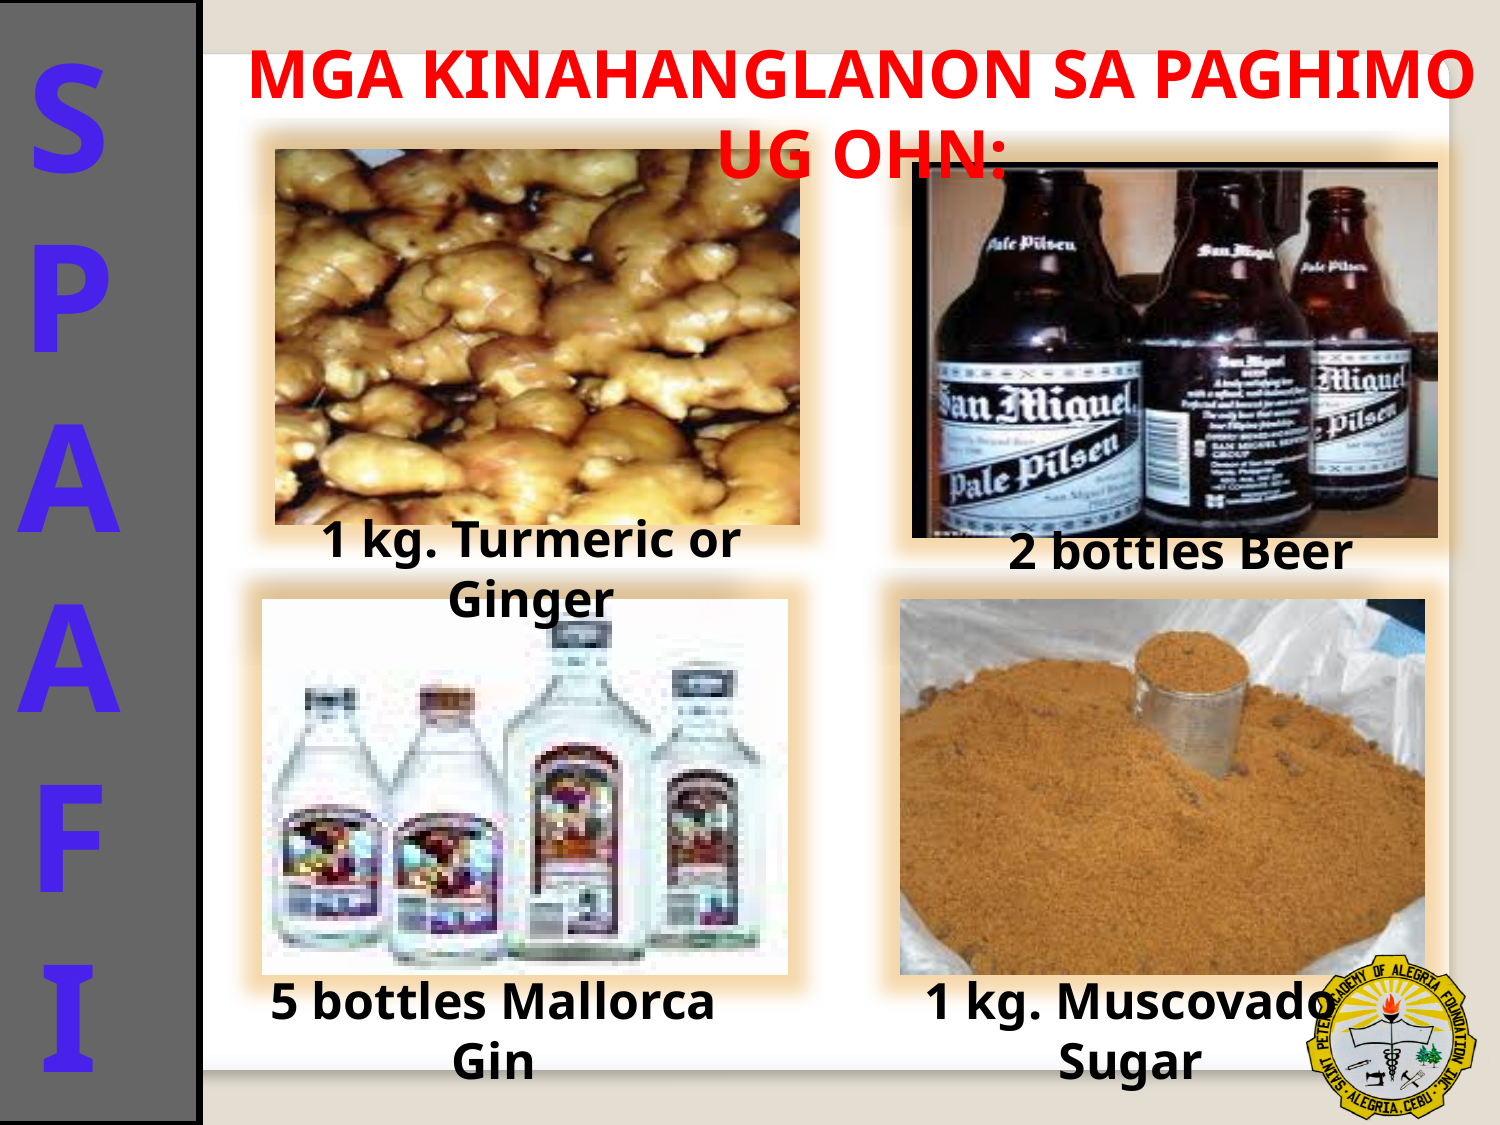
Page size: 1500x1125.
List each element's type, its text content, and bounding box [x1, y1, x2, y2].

text_box 1 kg. Turmeric or Ginger [287, 539, 775, 598]
text_box MGA KINAHANGLANON SA PAGHIMO UG OHN: [224, 24, 1500, 200]
picture [899, 599, 1500, 1125]
text_box 1 kg. Muscovado Sugar [862, 962, 1276, 1098]
picture [262, 599, 788, 976]
text_box 2 bottles Beer [949, 552, 1413, 588]
text_box 5 bottles Mallorca Gin [249, 962, 738, 1098]
picture [912, 162, 1438, 538]
picture [274, 149, 801, 526]
text_box S P A A F I [0, 0, 203, 1125]
